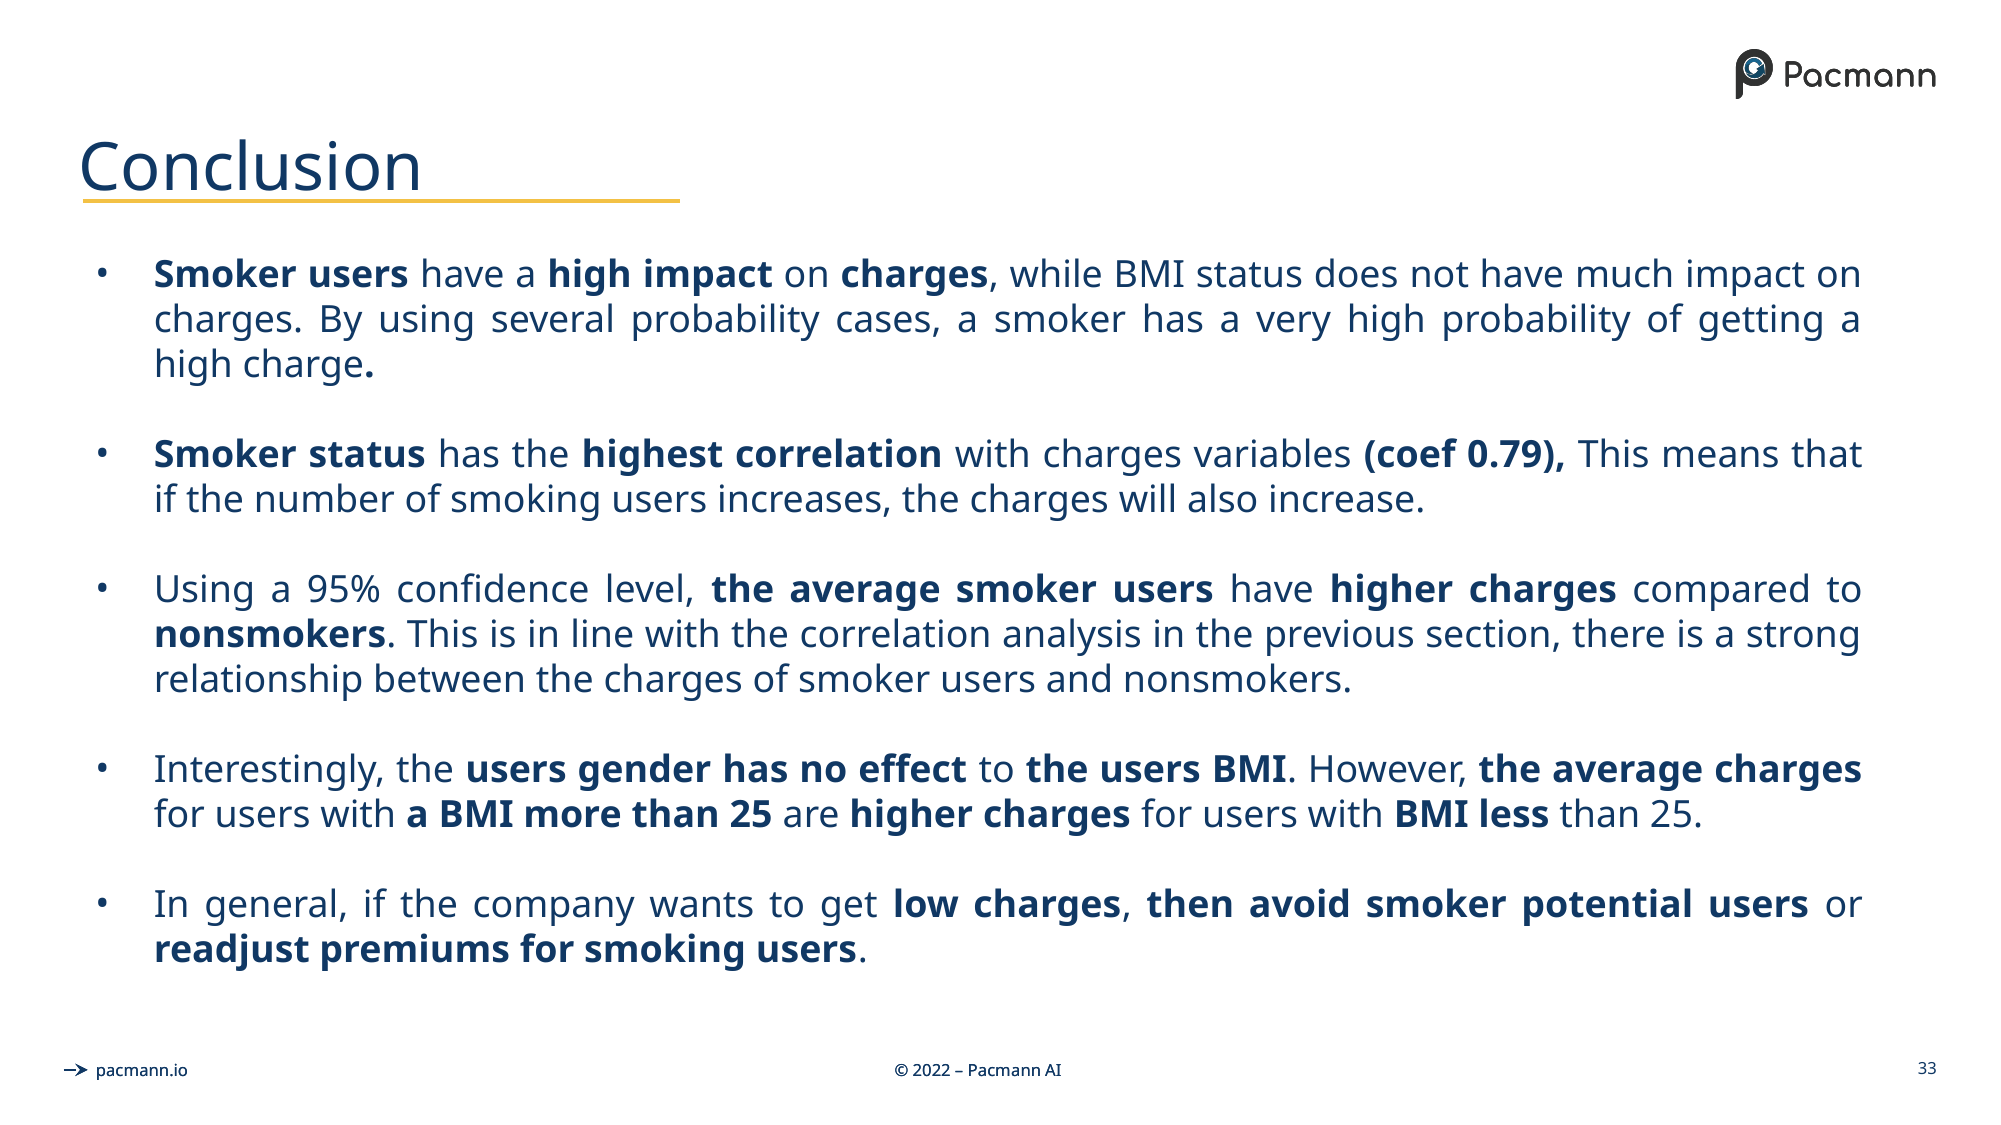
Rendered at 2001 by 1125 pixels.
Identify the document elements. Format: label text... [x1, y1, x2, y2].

text_box Smoker users have a high impact on charges, while BMI status does not have much impact on charges. By using several probability cases, a smoker has a very high probability of getting a high charge. Smoker status has the highest correlation with charges variables (coef 0.79), This means that if the number of smoking users increases, the charges will also increase. Using a 95% confidence level, the average smoker users have higher charges compared to nonsmokers. This is in line with the correlation analysis in the previous section, there is a strong relationship between the charges of smoker users and nonsmokers. Interestingly, the users gender has no effect to the users BMI. However, the average charges for users with a BMI more than 25 are higher charges for users with BMI less than 25. In general, if the company wants to get low charges, then avoid smoker potential users or readjust premiums for smoking users. [63, 242, 1878, 978]
title Conclusion [63, 59, 1935, 278]
picture [1707, 36, 1966, 112]
